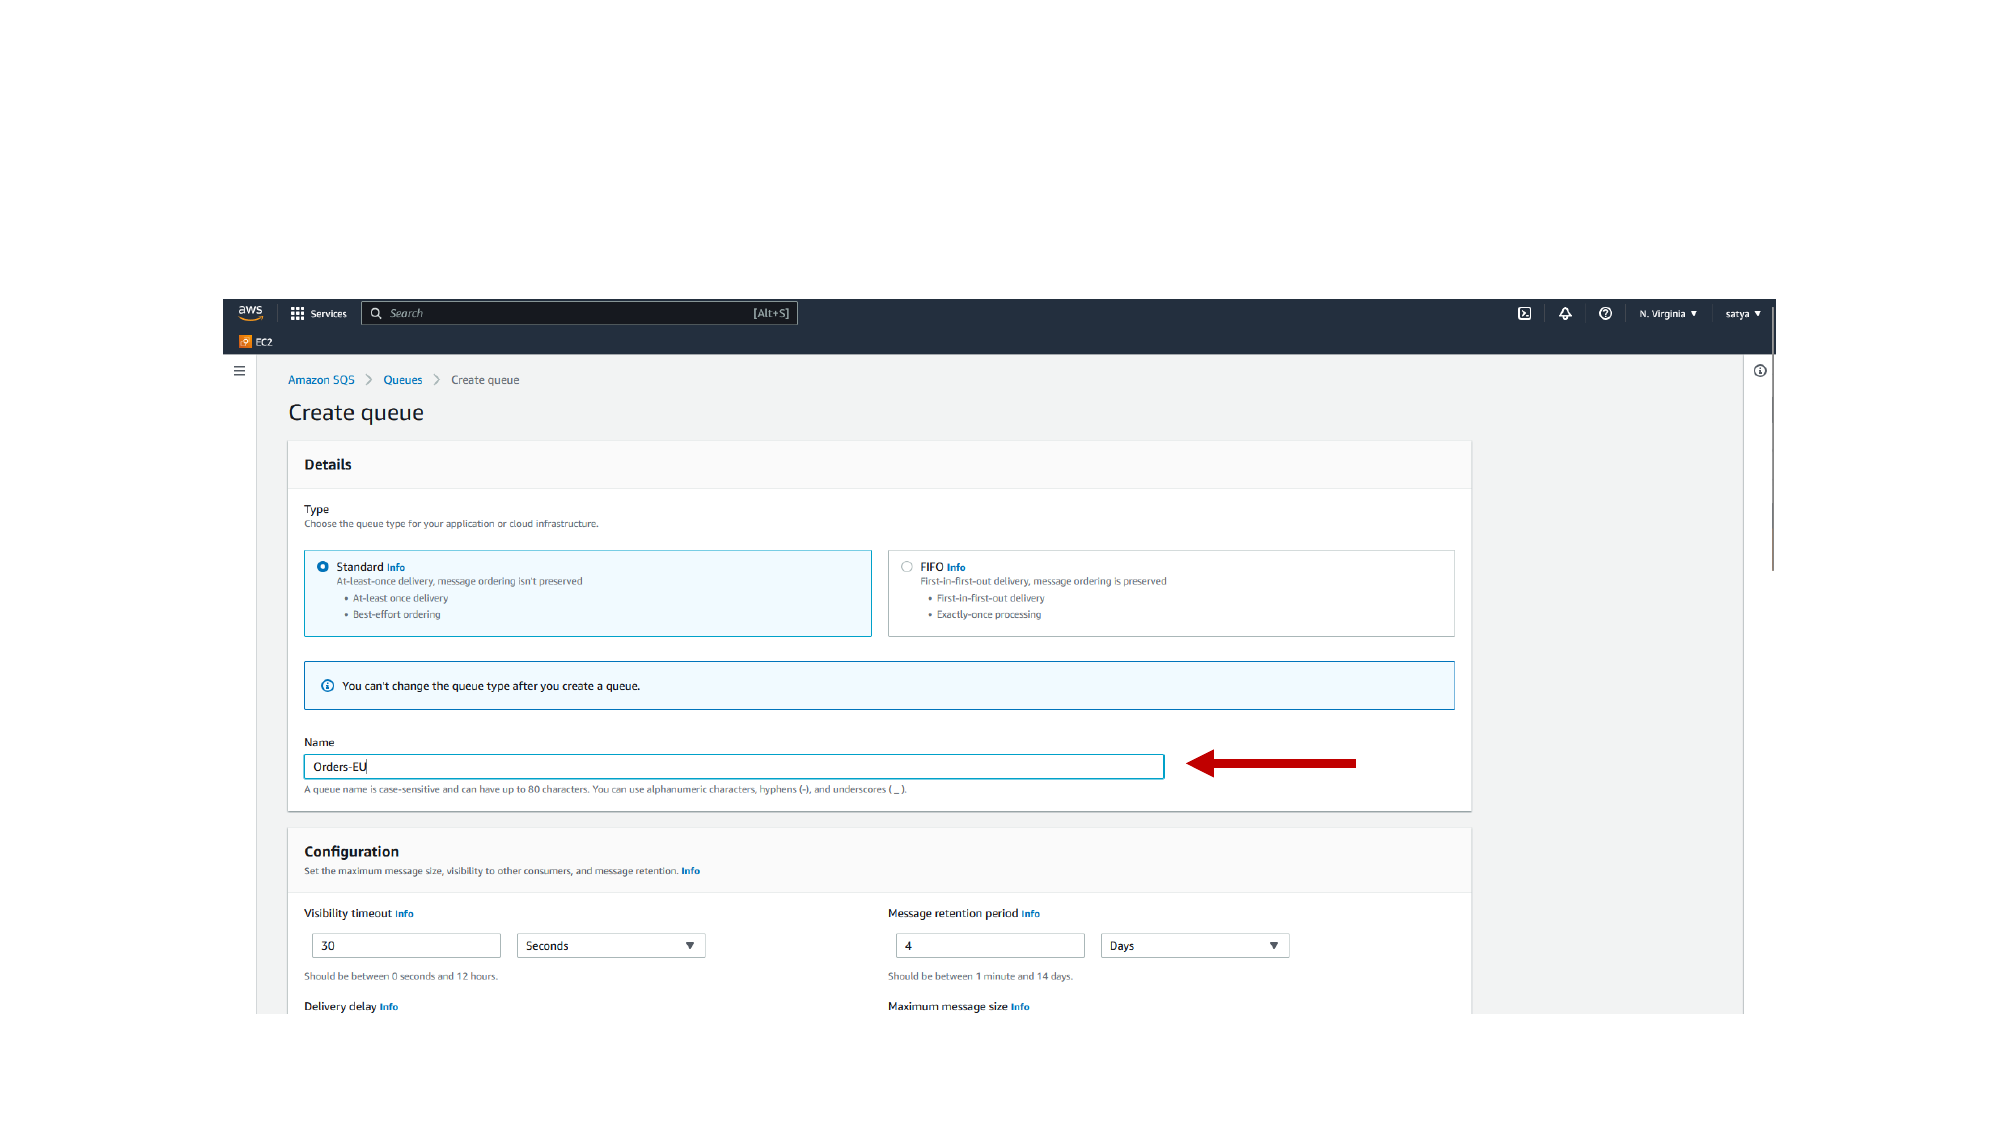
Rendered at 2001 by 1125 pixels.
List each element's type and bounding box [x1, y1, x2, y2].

list [223, 299, 1776, 1014]
